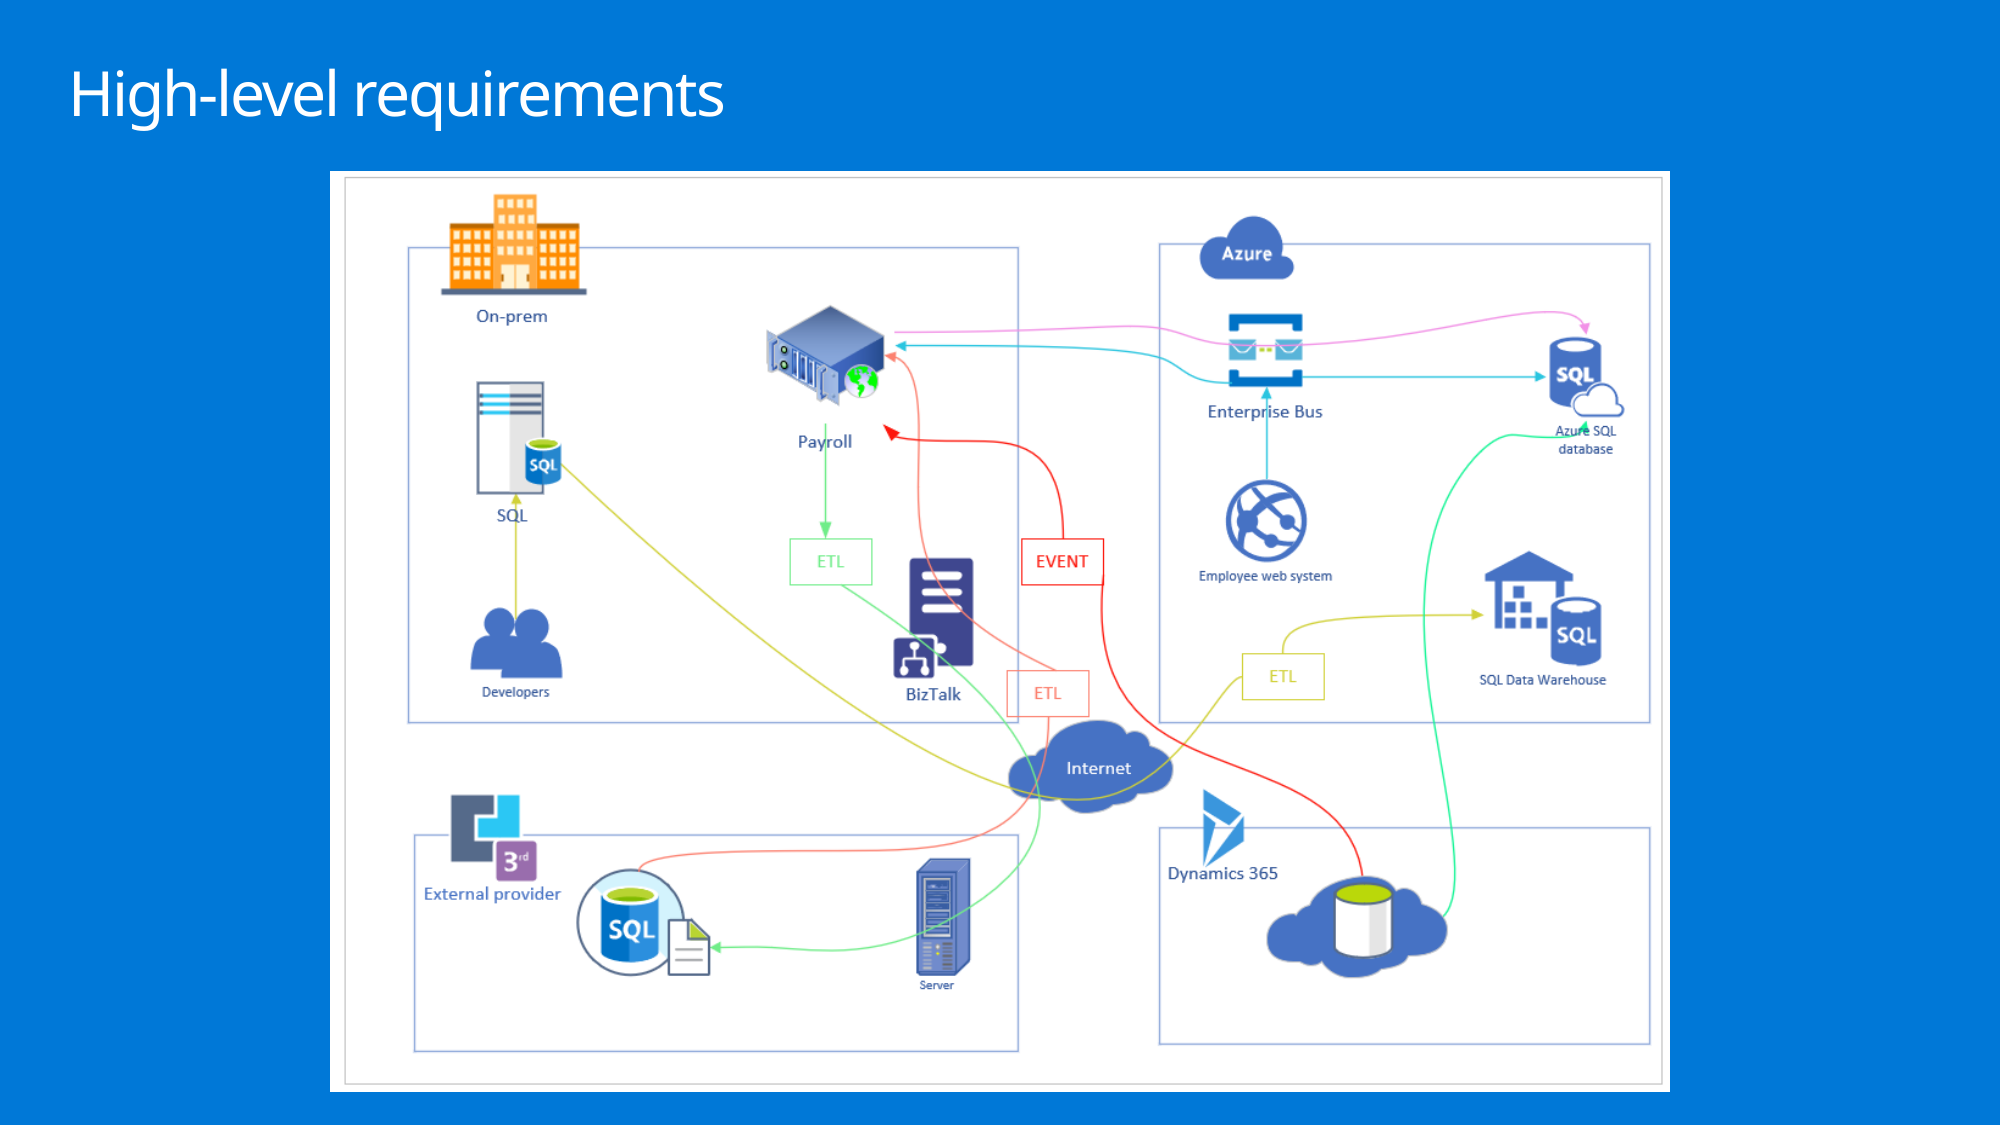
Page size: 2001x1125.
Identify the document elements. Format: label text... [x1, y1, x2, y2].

picture [330, 171, 1670, 1093]
title High-level requirements [44, 47, 1957, 196]
